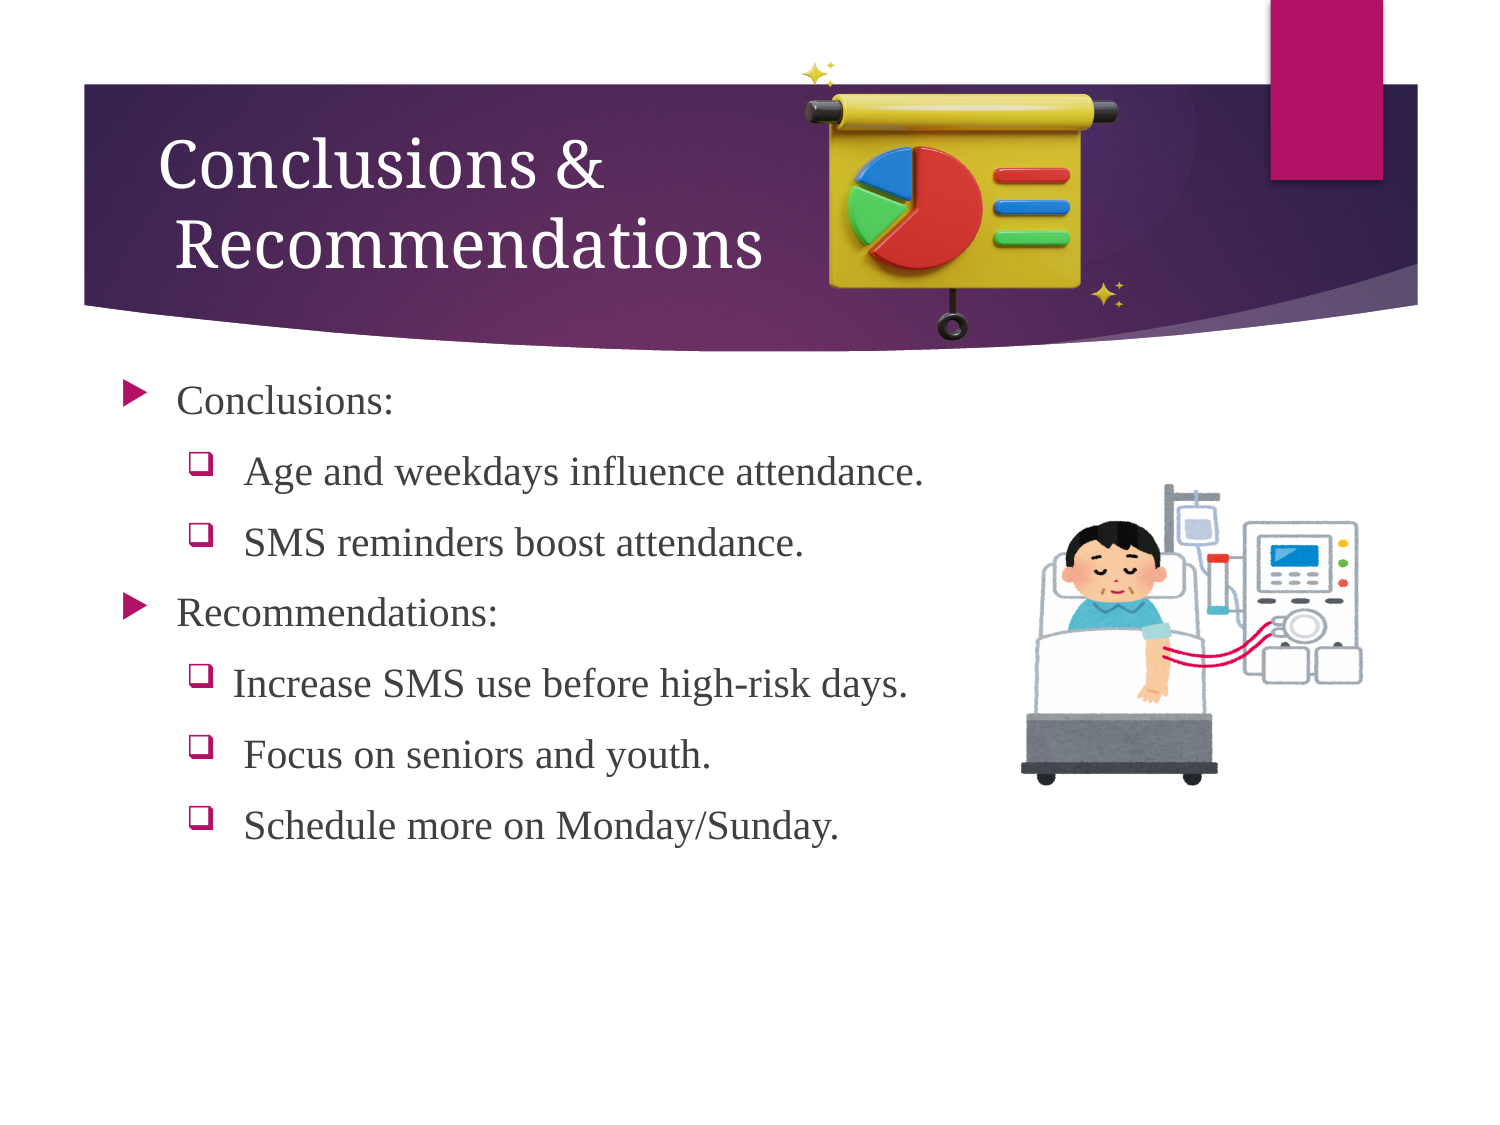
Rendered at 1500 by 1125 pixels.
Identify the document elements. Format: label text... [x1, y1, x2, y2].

text_box [801, 62, 1124, 342]
list Conclusions: Age and weekdays influence attendance. SMS reminders boost attendance. Recommendations: Increase SMS use before high-risk days. Focus on seniors and youth. Schedule more on Monday/Sunday. [105, 364, 1406, 1050]
text_box [1020, 483, 1364, 786]
title Conclusions & Recommendations [142, 116, 801, 287]
